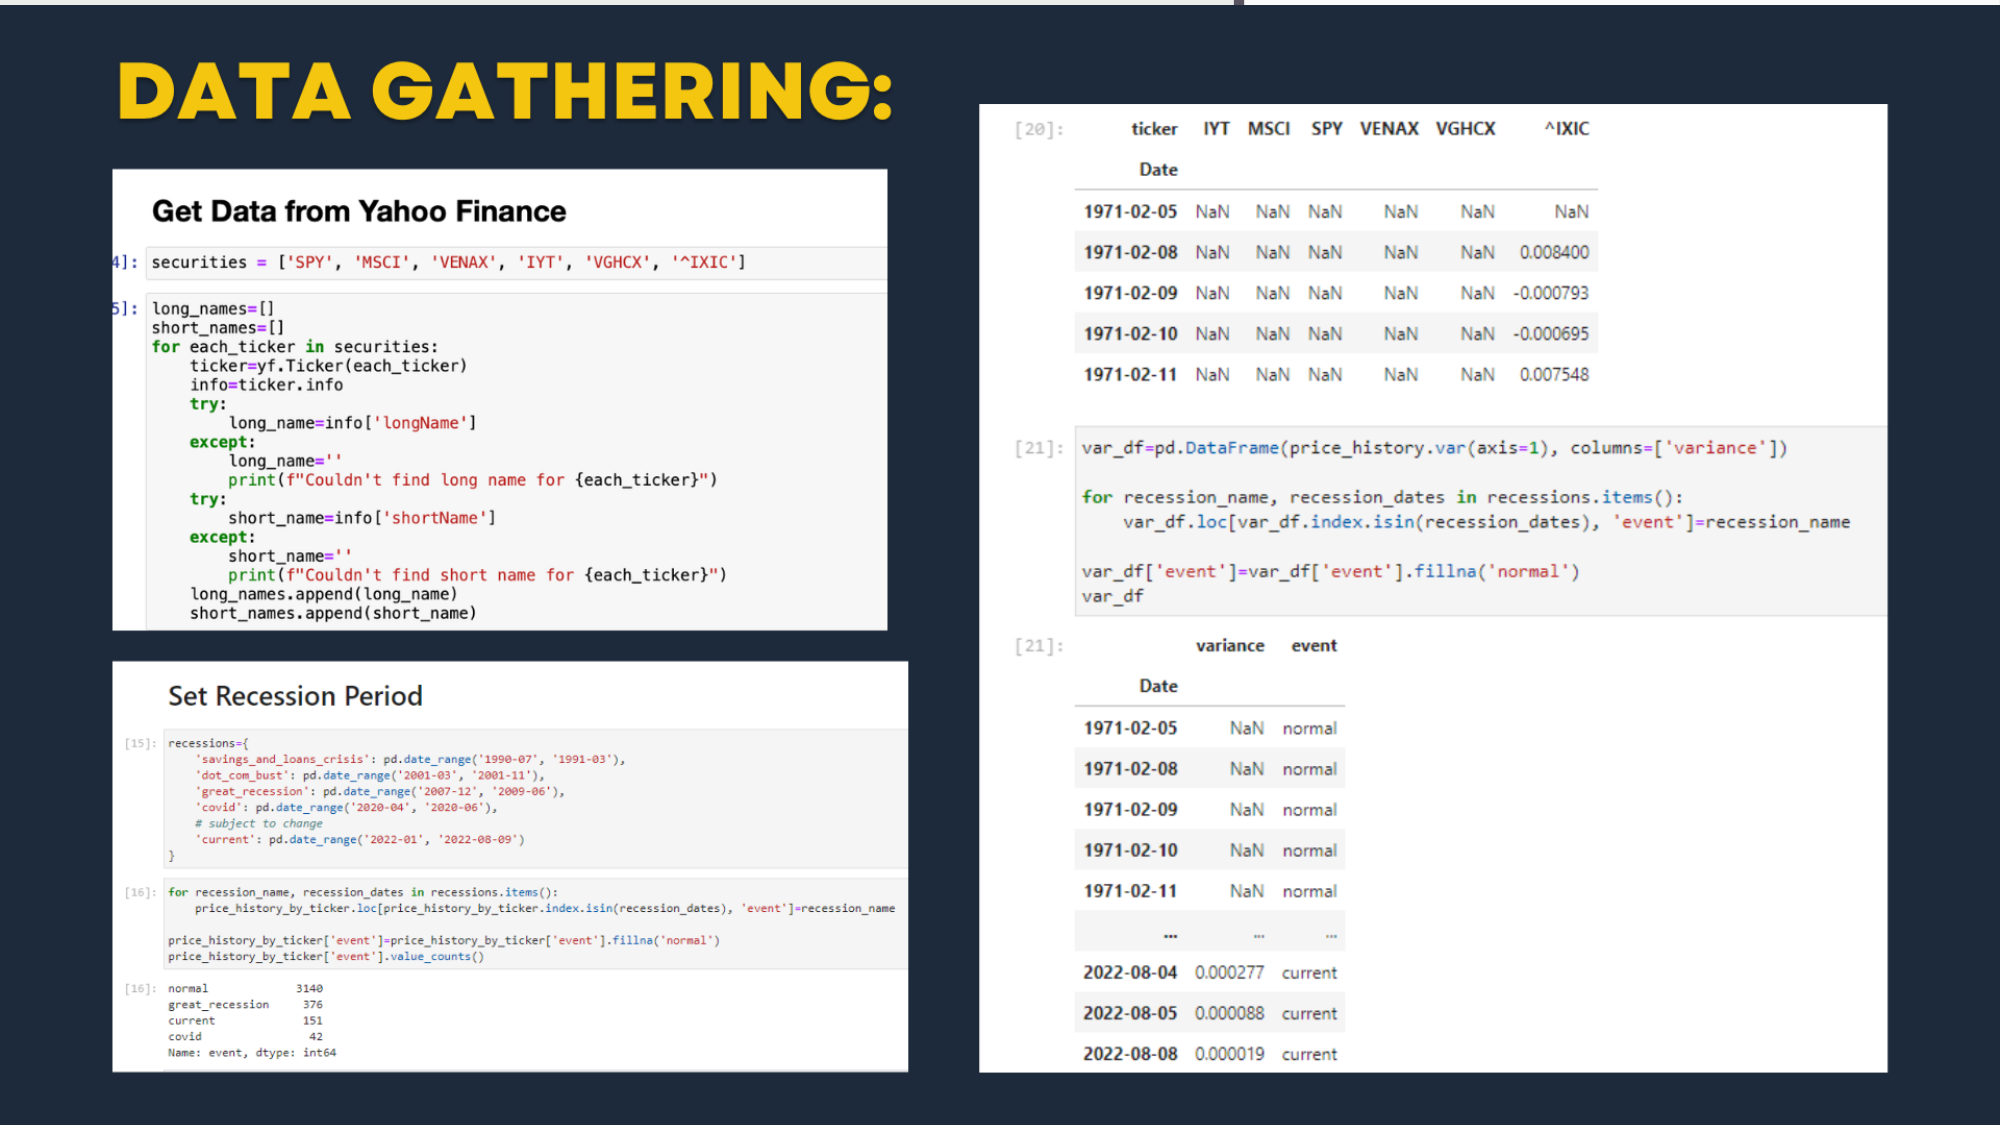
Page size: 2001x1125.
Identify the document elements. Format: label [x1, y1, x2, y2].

text_box [1245, 0, 2000, 4]
picture [0, 5, 2000, 1125]
